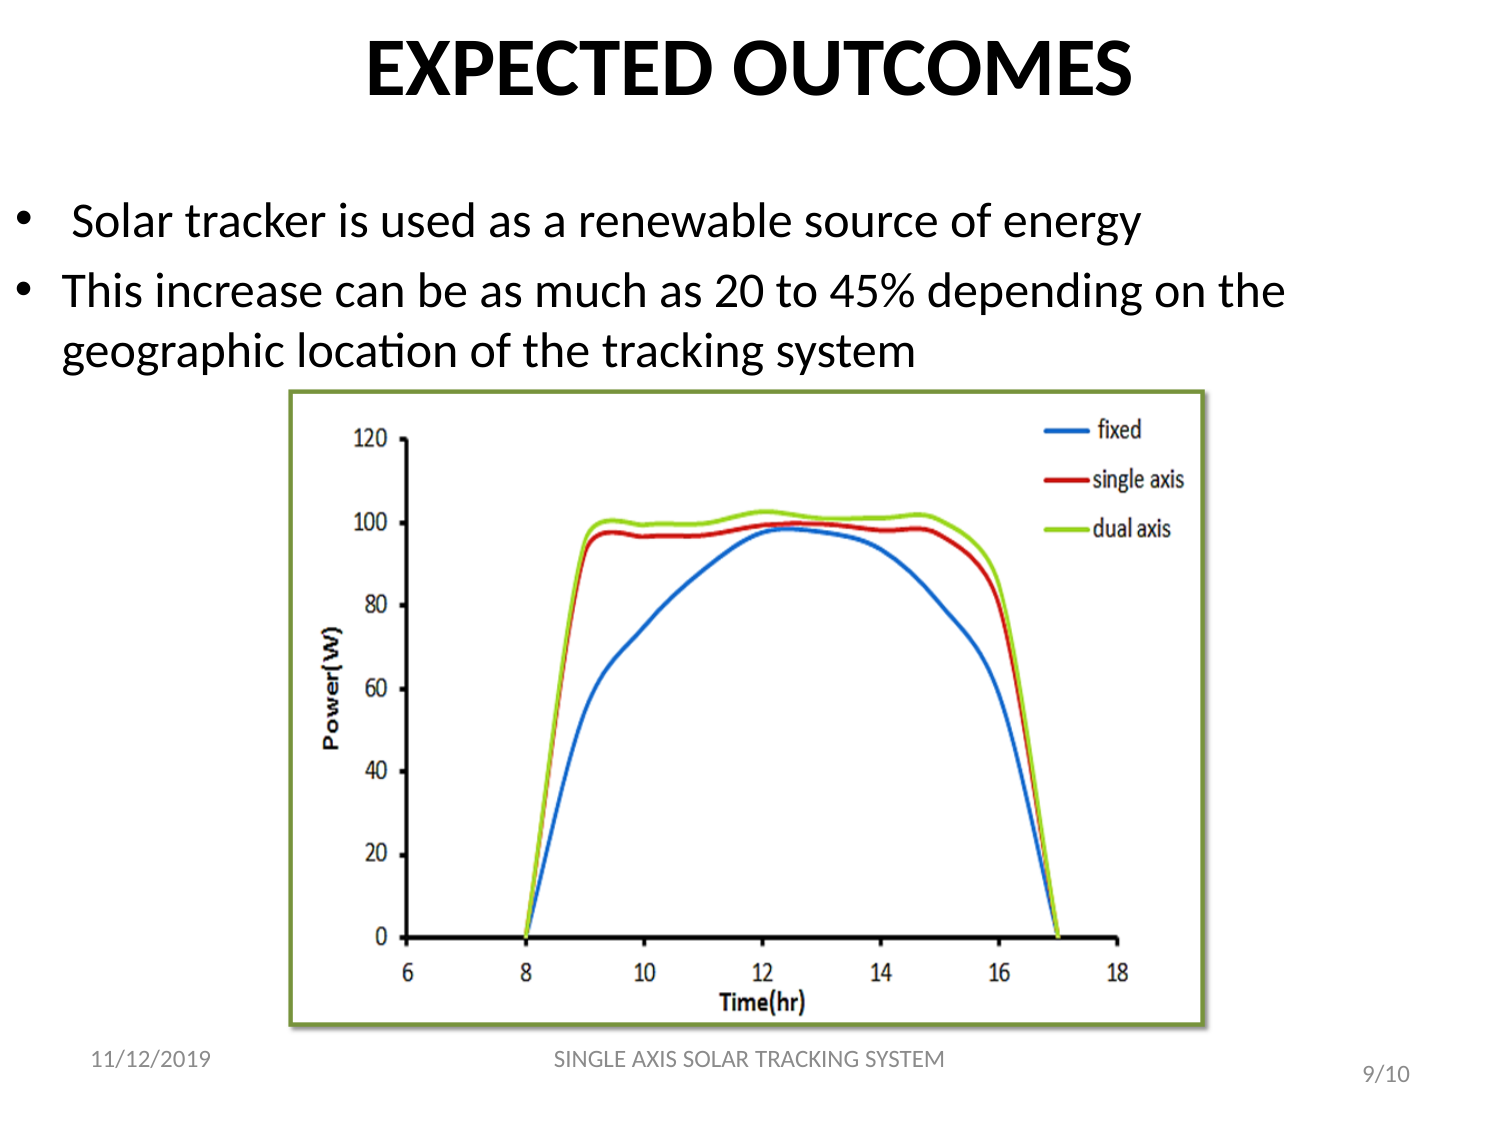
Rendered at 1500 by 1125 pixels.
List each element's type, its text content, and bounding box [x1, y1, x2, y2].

text_box This increase can be as much as 20 to 45% depending on the geographic location of the tracking system [0, 250, 1400, 431]
slide_number 9/10 [1074, 1042, 1425, 1103]
footer SINGLE AXIS SOLAR TRACKING SYSTEM [512, 1047, 988, 1103]
list Solar tracker is used as a renewable source of energy [0, 179, 1338, 250]
picture [284, 385, 1216, 1038]
title EXPECTED OUTCOMES [75, 0, 1425, 128]
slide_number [75, 1042, 425, 1103]
